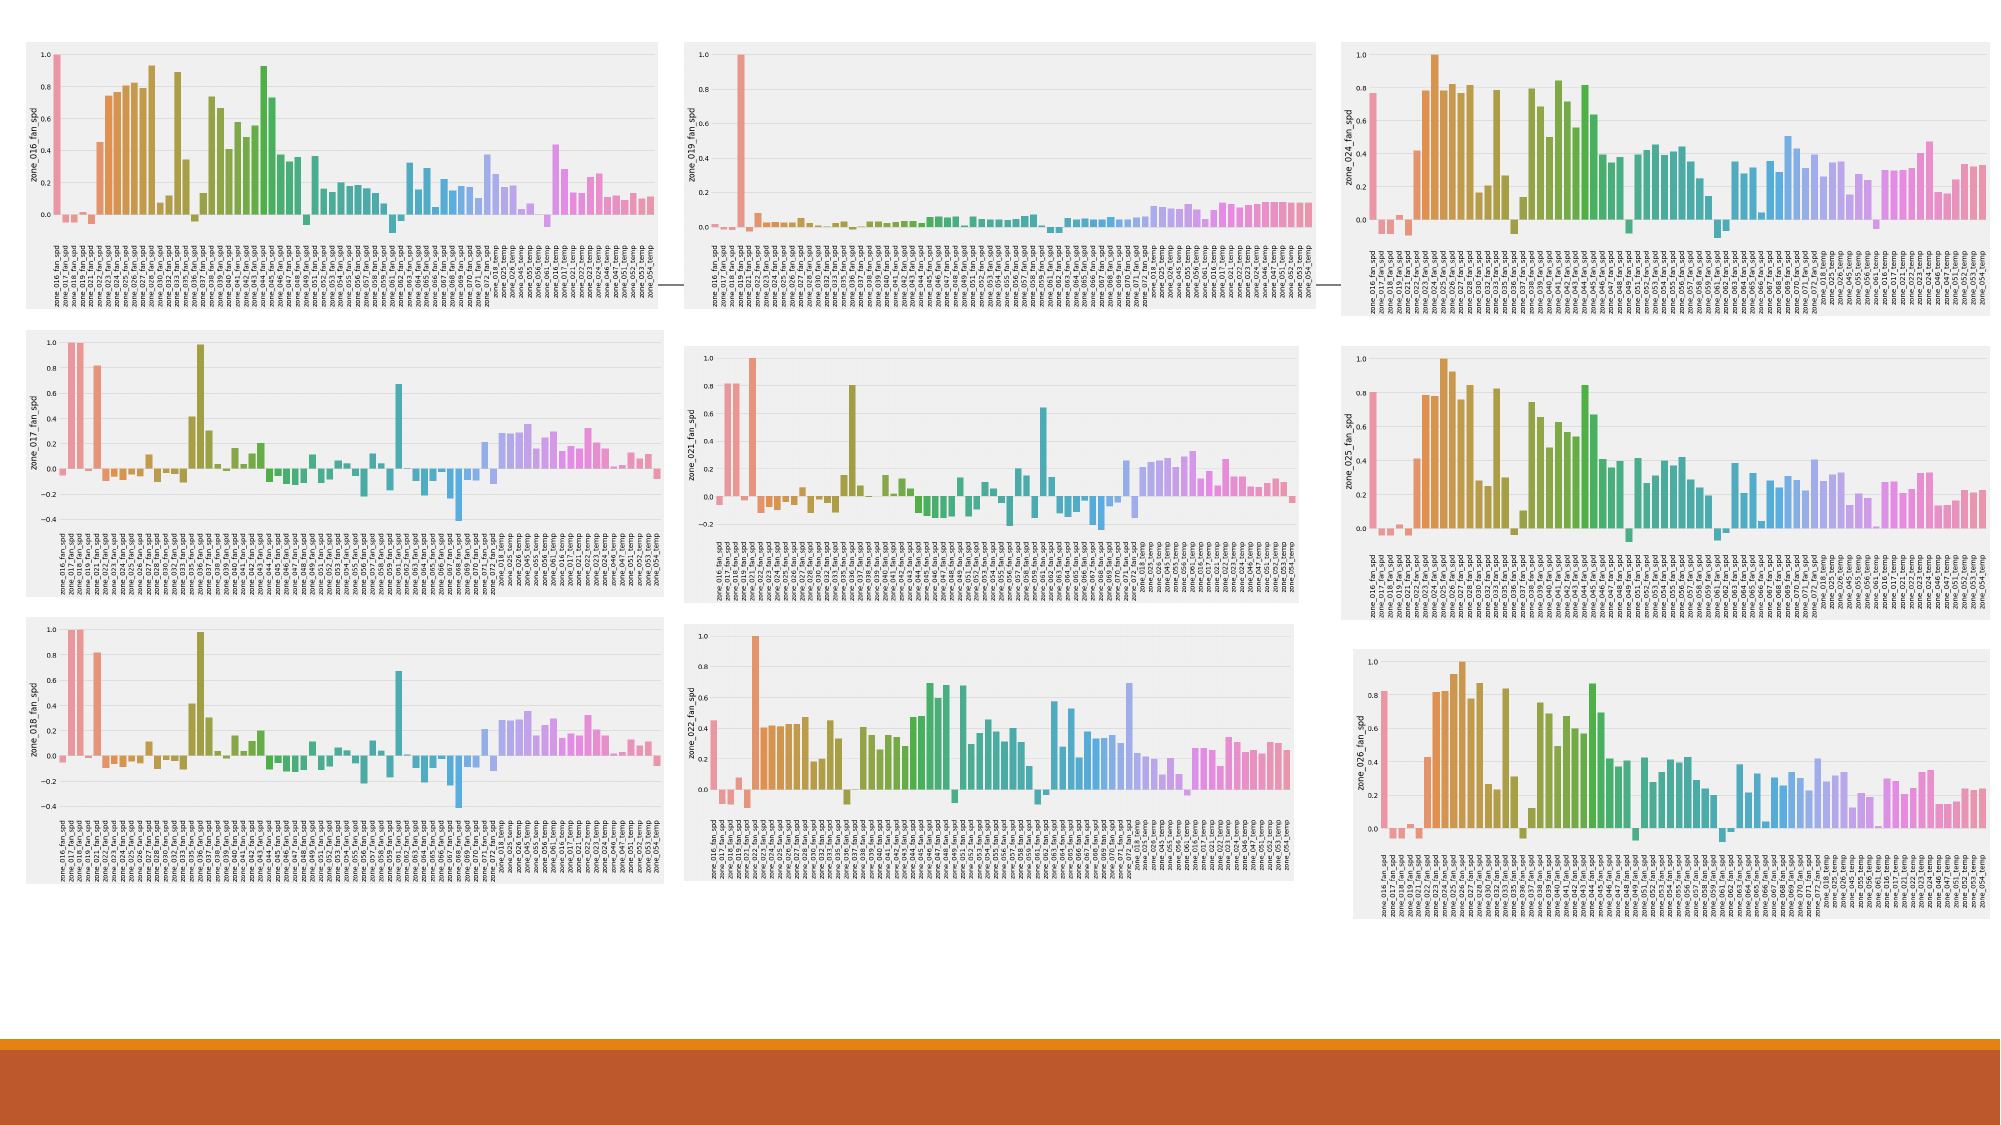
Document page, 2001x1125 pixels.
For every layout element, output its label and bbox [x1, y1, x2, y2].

picture [26, 330, 664, 597]
picture [684, 346, 1299, 604]
picture [1341, 42, 1990, 317]
picture [1352, 649, 1990, 919]
picture [684, 624, 1294, 882]
picture [26, 42, 659, 310]
picture [1341, 346, 1990, 620]
picture [684, 42, 1316, 310]
picture [26, 617, 664, 884]
